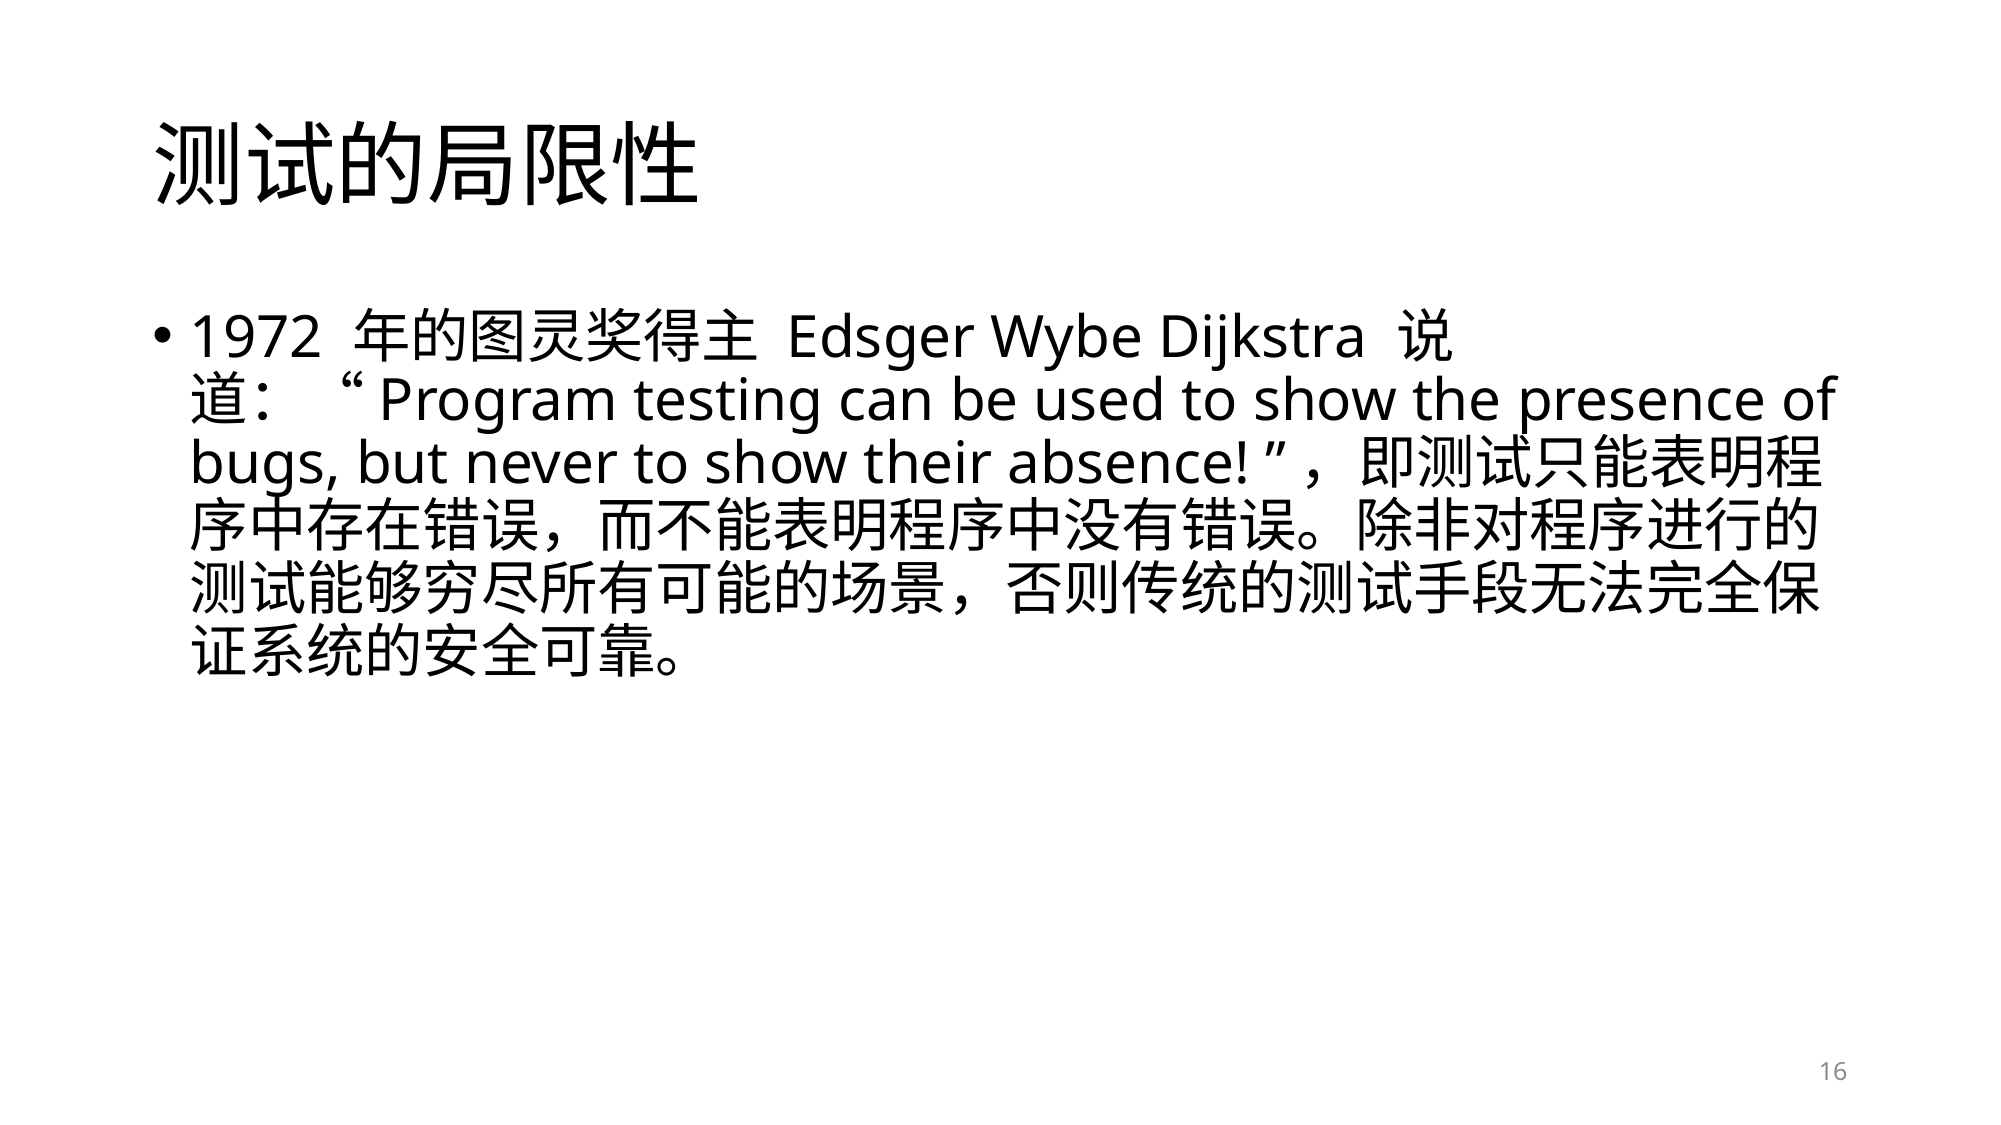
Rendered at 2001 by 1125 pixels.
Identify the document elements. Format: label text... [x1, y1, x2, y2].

title 测试的局限性 [137, 59, 1863, 278]
slide_number 16 [1412, 1042, 1863, 1103]
list 1972 年的图灵奖得主 Edsger Wybe Dijkstra 说道：“Program testing can be used to show the presence of bugs, but never to show their absence! ”，即测试只能表明程序中存在错误，而不能表明程序中没有错误。除非对程序进行的测试能够穷尽所有可能的场景，否则传统的测试手段无法完全保证系统的安全可靠。 [137, 299, 1863, 1014]
